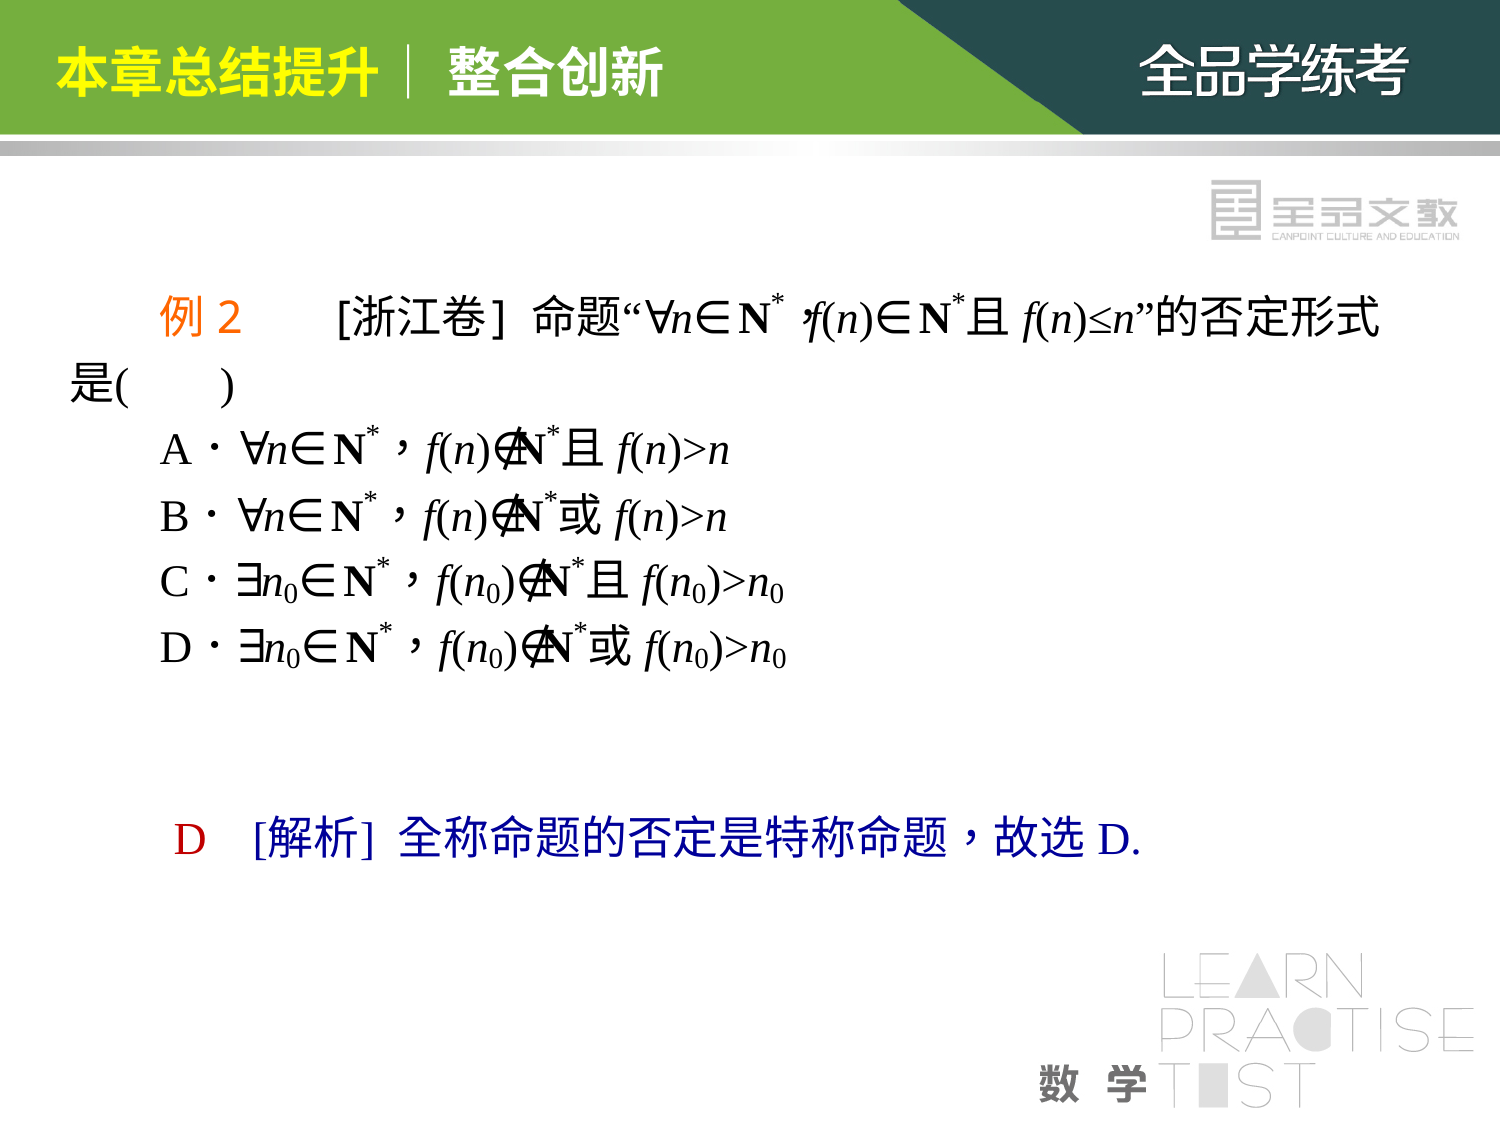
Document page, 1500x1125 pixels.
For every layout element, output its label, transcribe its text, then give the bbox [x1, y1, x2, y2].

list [68, 280, 1383, 980]
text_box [81, 808, 1371, 977]
picture [0, 0, 1500, 1125]
text_box 本章总结提升│ 整合创新 [41, 30, 1034, 111]
